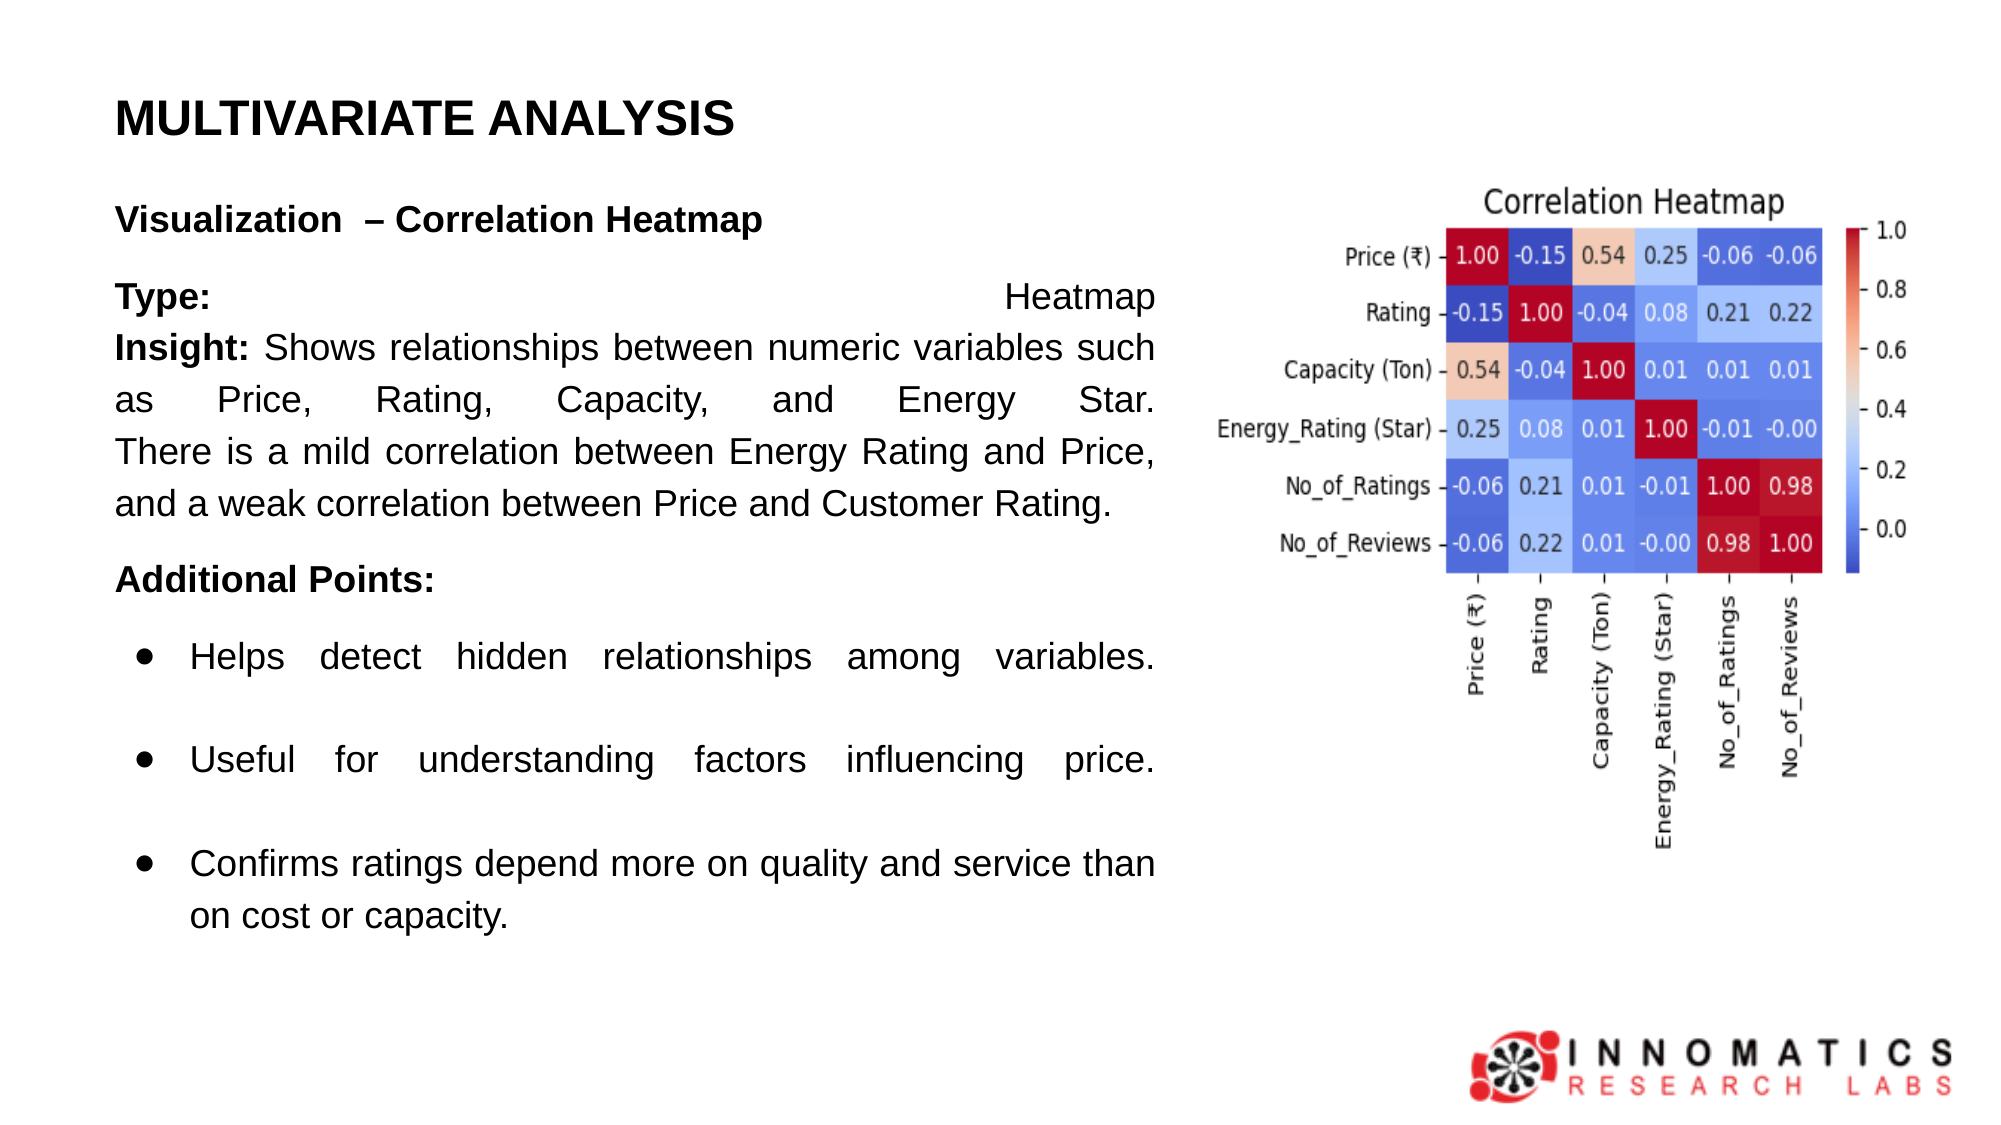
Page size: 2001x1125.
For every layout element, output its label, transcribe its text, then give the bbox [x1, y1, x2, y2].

text_box MULTIVARIATE ANALYSIS [99, 61, 775, 161]
picture [1445, 1014, 1975, 1125]
text_box Visualization – Correlation Heatmap Type: Heatmap Insight: Shows relationships between numeric variables such as Price, Rating, Capacity, and Energy Star. There is a mild correlation between Energy Rating and Price, and a weak correlation between Price and Customer Rating. Additional Points: Helps detect hidden relationships among variables. Useful for understanding factors influencing price. Confirms ratings depend more on quality and service than on cost or capacity. [99, 173, 1171, 951]
picture [1201, 172, 1937, 865]
